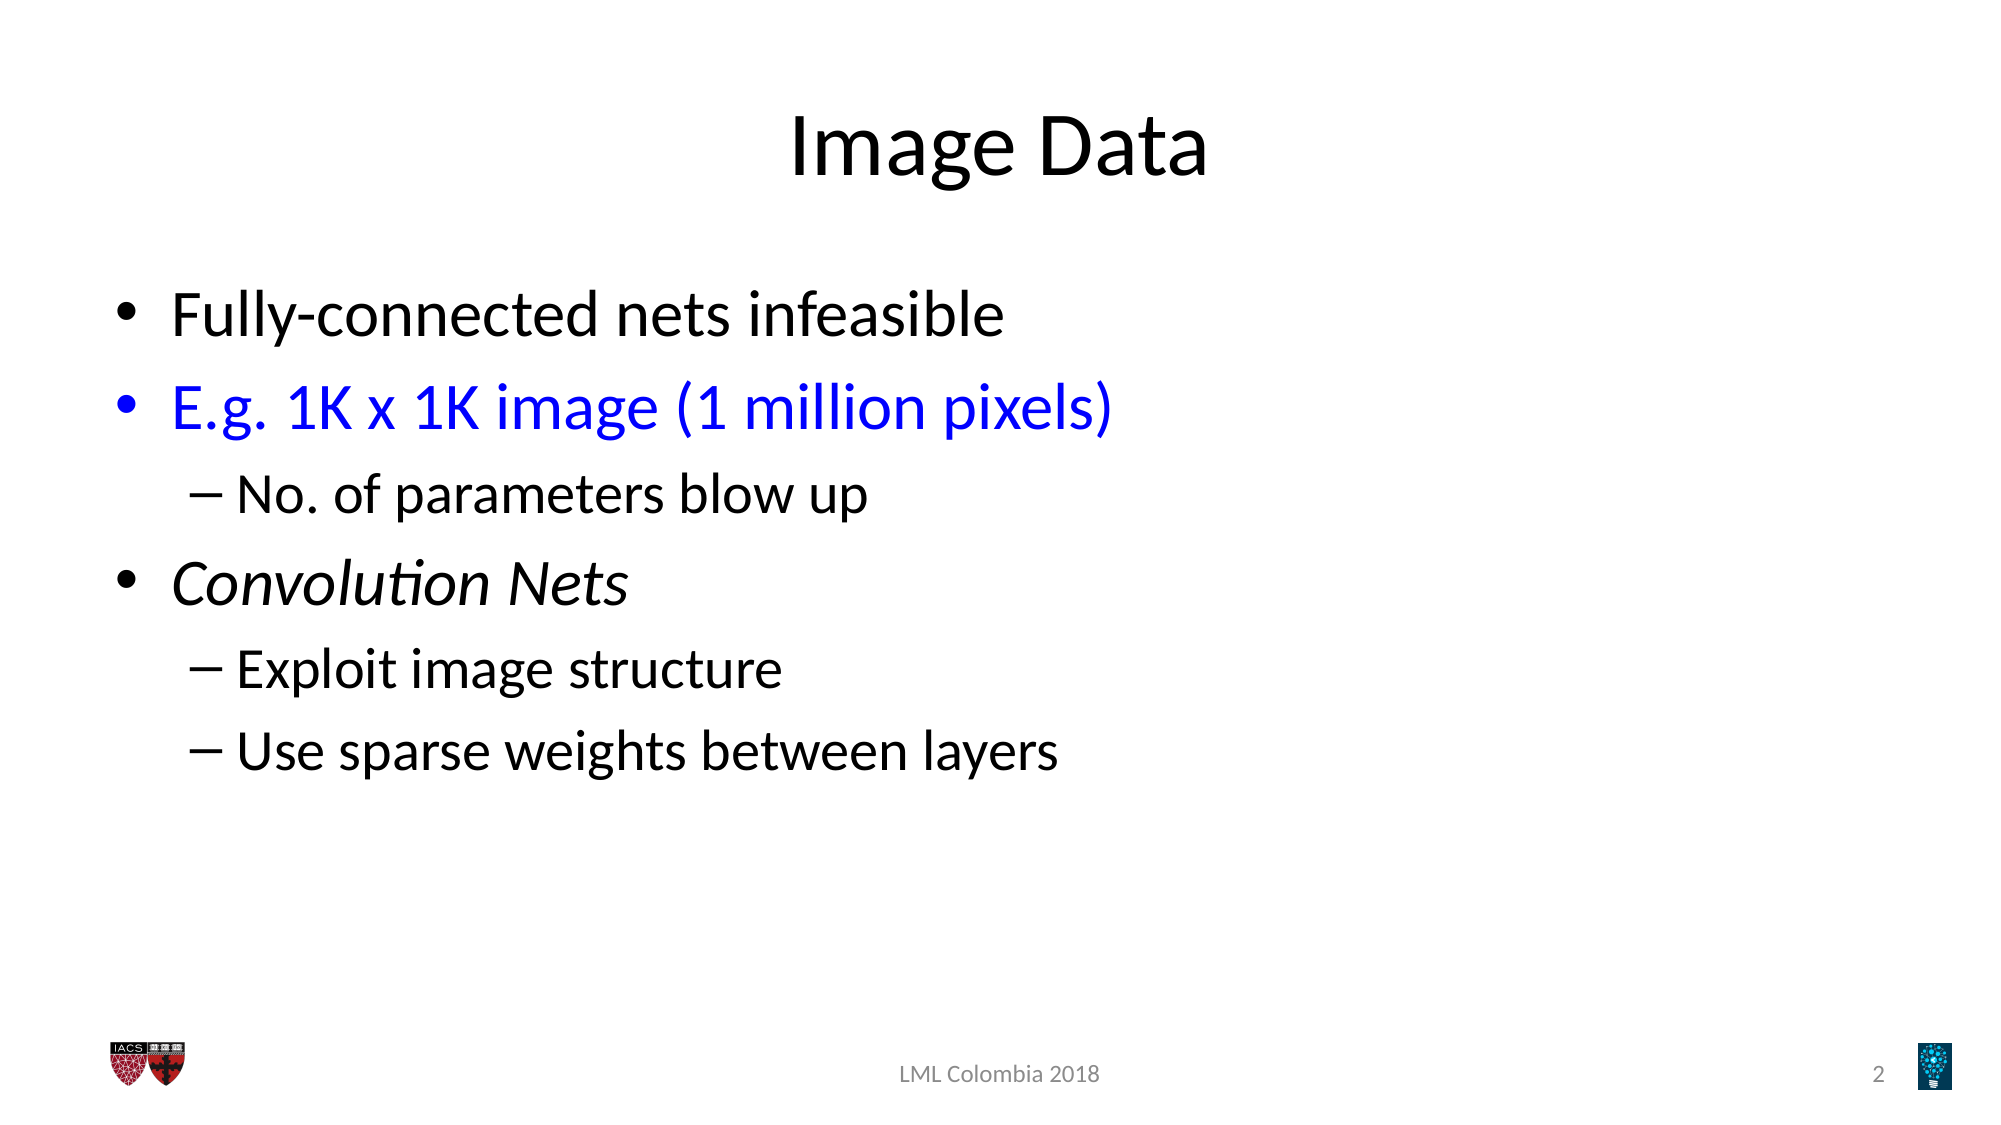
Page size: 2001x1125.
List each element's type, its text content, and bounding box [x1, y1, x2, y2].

picture [1930, 1081, 1937, 1087]
slide_number 2 [1433, 1042, 1900, 1103]
picture [109, 1042, 185, 1086]
title Image Data [99, 45, 1900, 233]
footer LML Colombia 2018 [683, 1042, 1317, 1103]
list Fully-connected nets infeasible E.g. 1K x 1K image (1 million pixels) No. of parameters blow up Convolution Nets Exploit image structure Use sparse weights between layers [99, 262, 1900, 1005]
